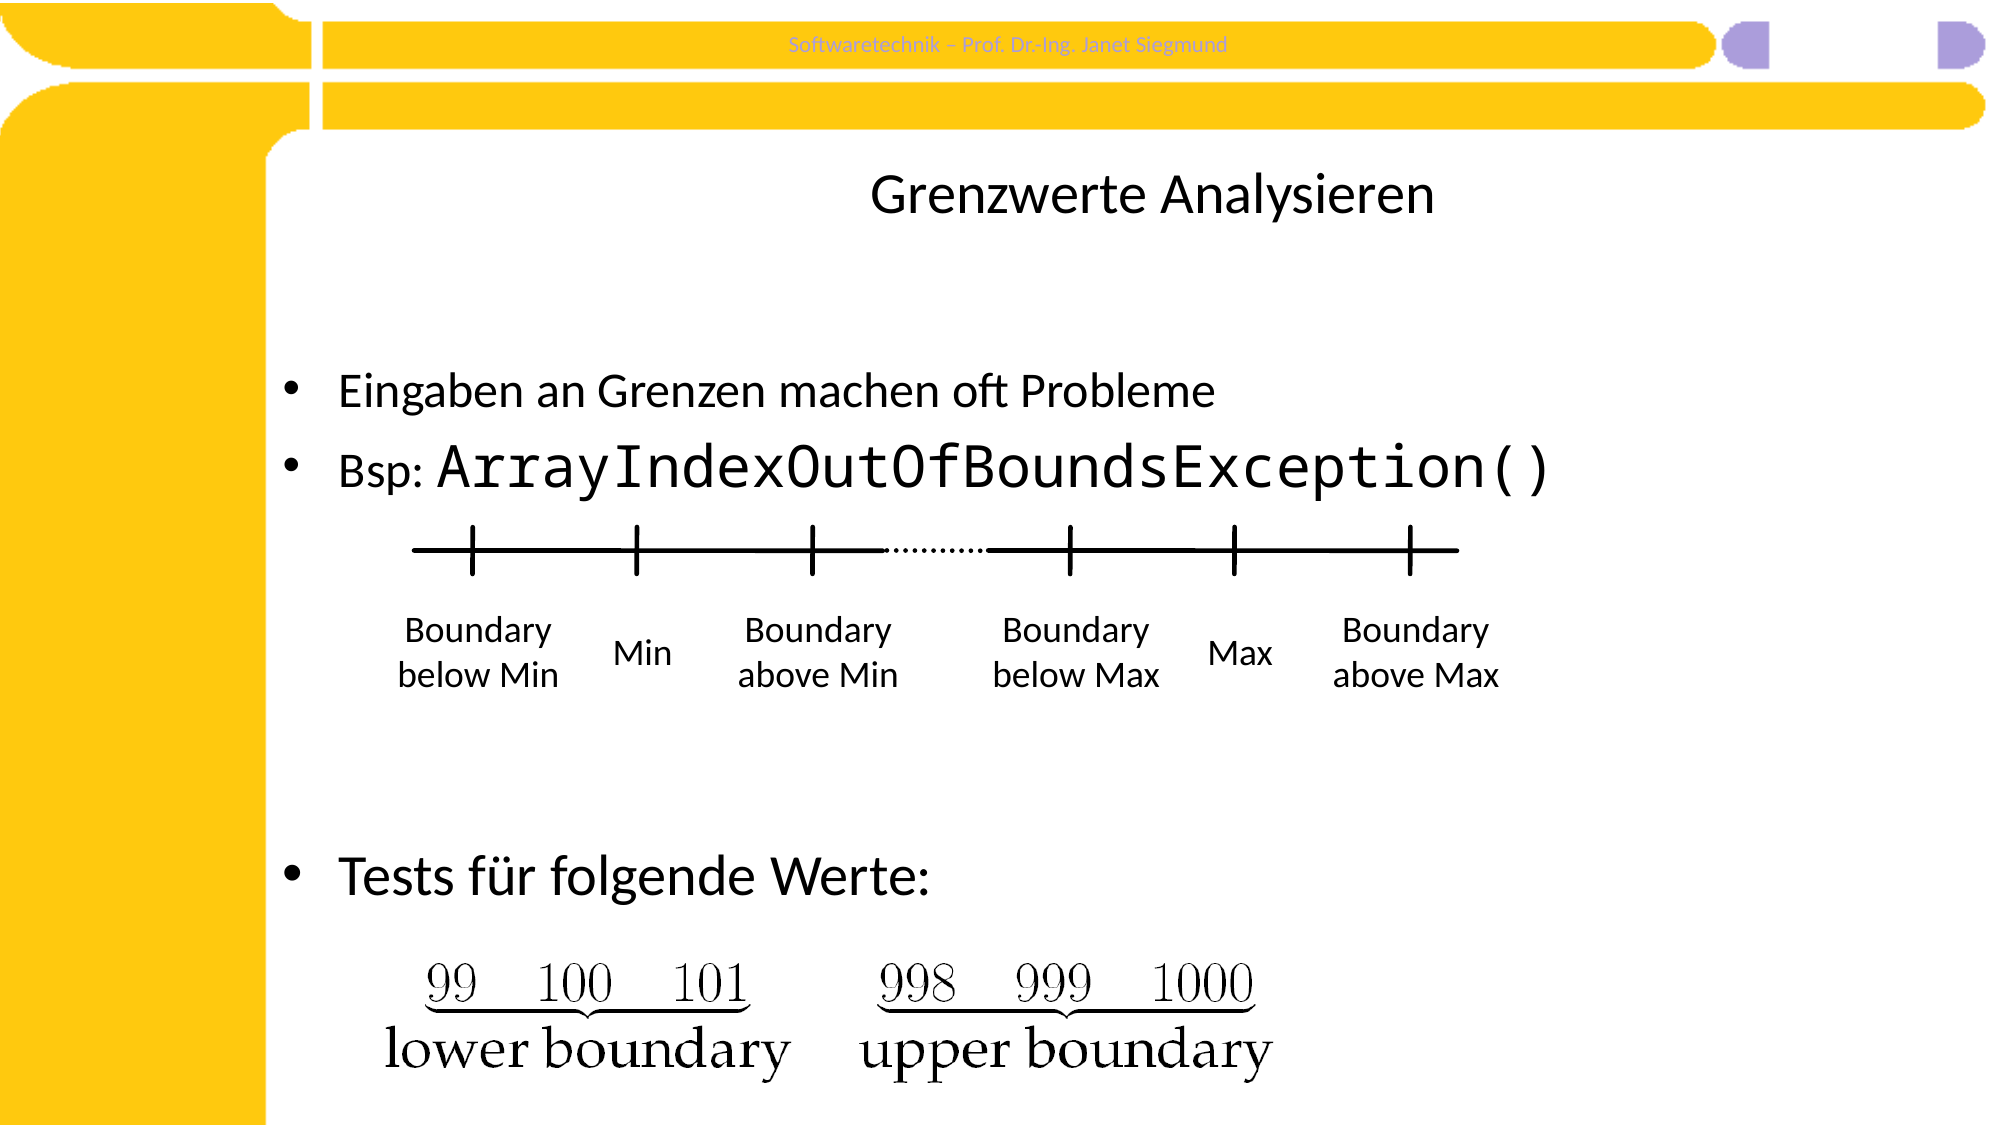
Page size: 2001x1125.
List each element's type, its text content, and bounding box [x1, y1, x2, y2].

picture [0, 3, 1999, 1125]
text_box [378, 526, 1516, 704]
list Eingaben an Grenzen machen oft Probleme Bsp: ArrayIndexOutOfBoundsException() Tests für folgende Werte: [267, 349, 1993, 1104]
title Grenzwerte Analysieren [350, 137, 1957, 243]
